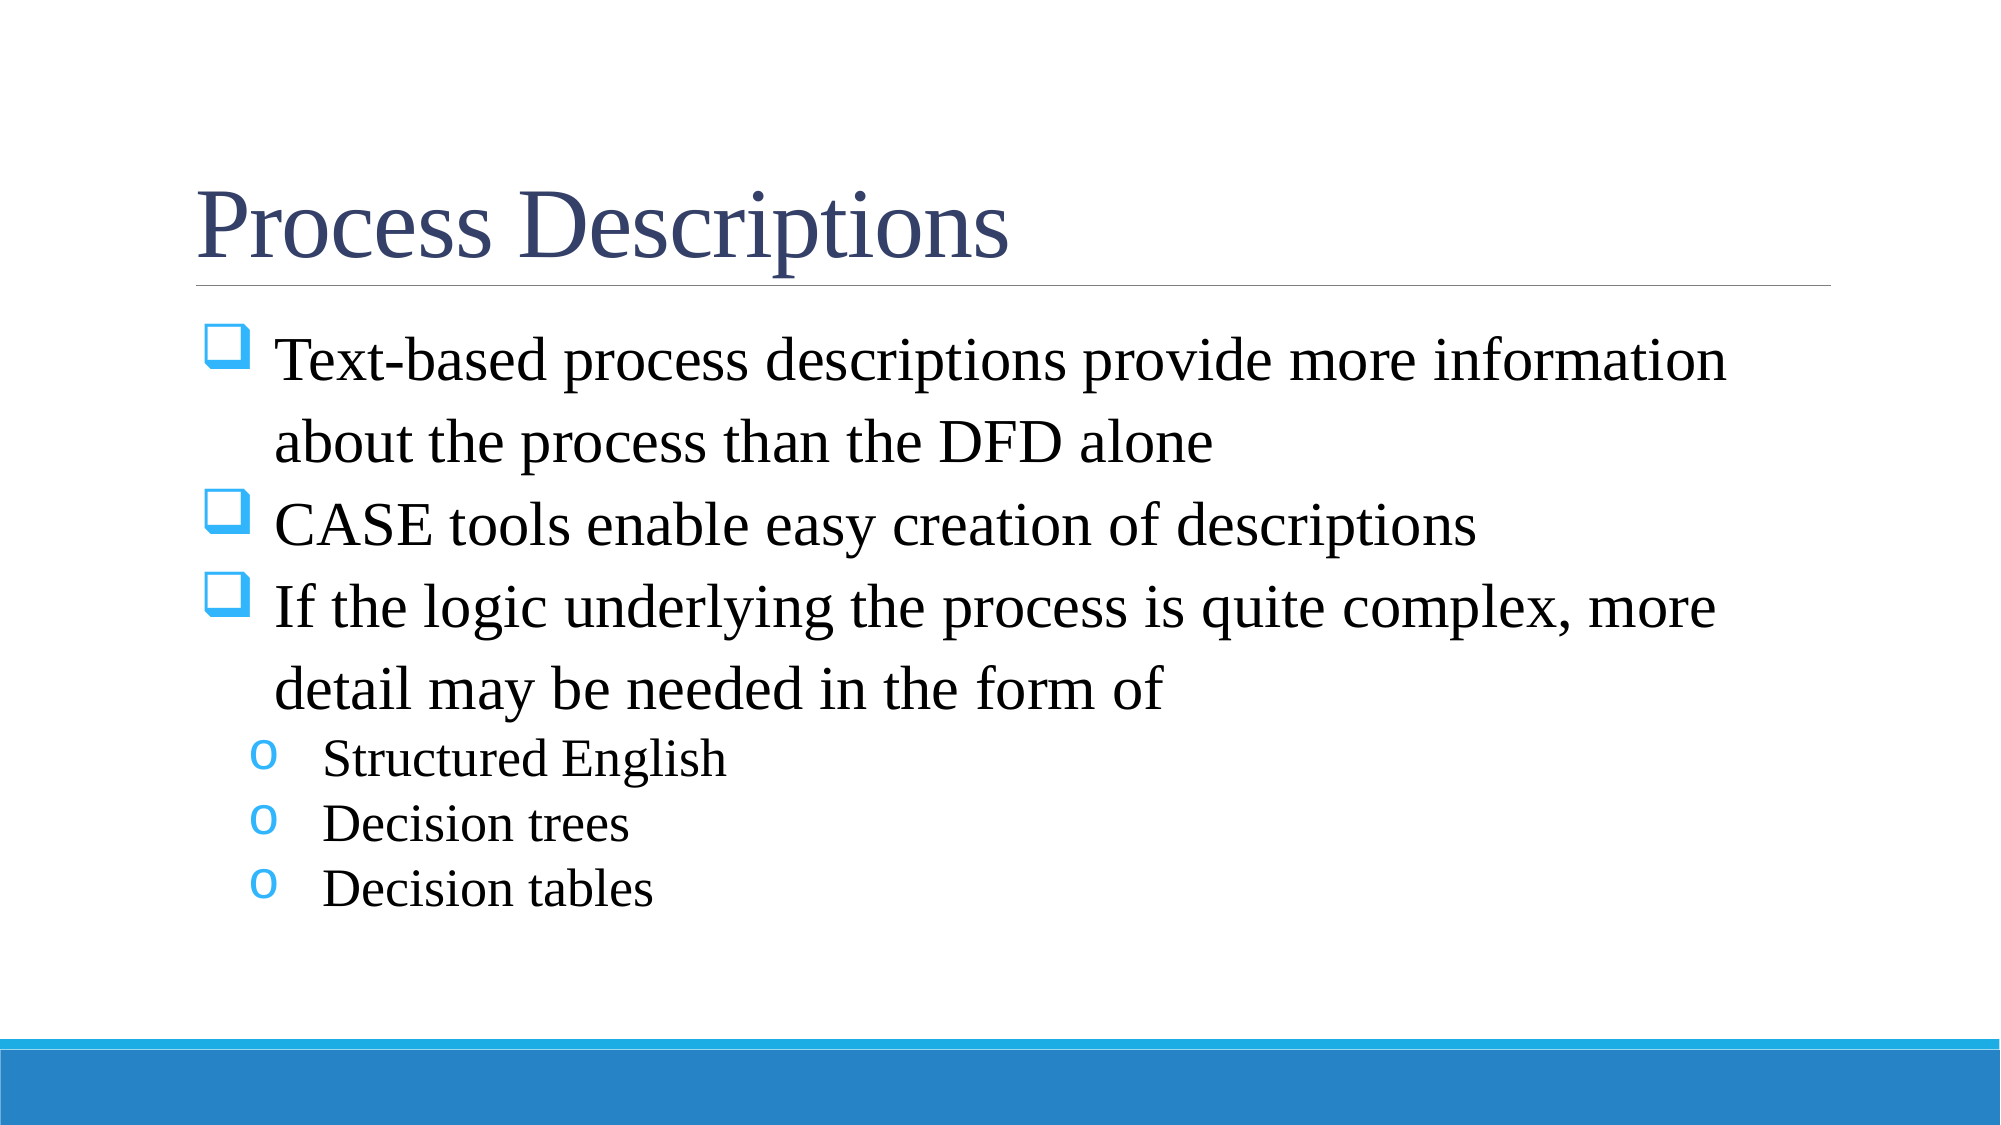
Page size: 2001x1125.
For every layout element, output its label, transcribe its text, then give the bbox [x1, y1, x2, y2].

title Process Descriptions [180, 47, 1830, 285]
list Text-based process descriptions provide more information about the process than the DFD alone CASE tools enable easy creation of descriptions If the logic underlying the process is quite complex, more detail may be needed in the form of Structured English Decision trees Decision tables [180, 302, 1830, 963]
